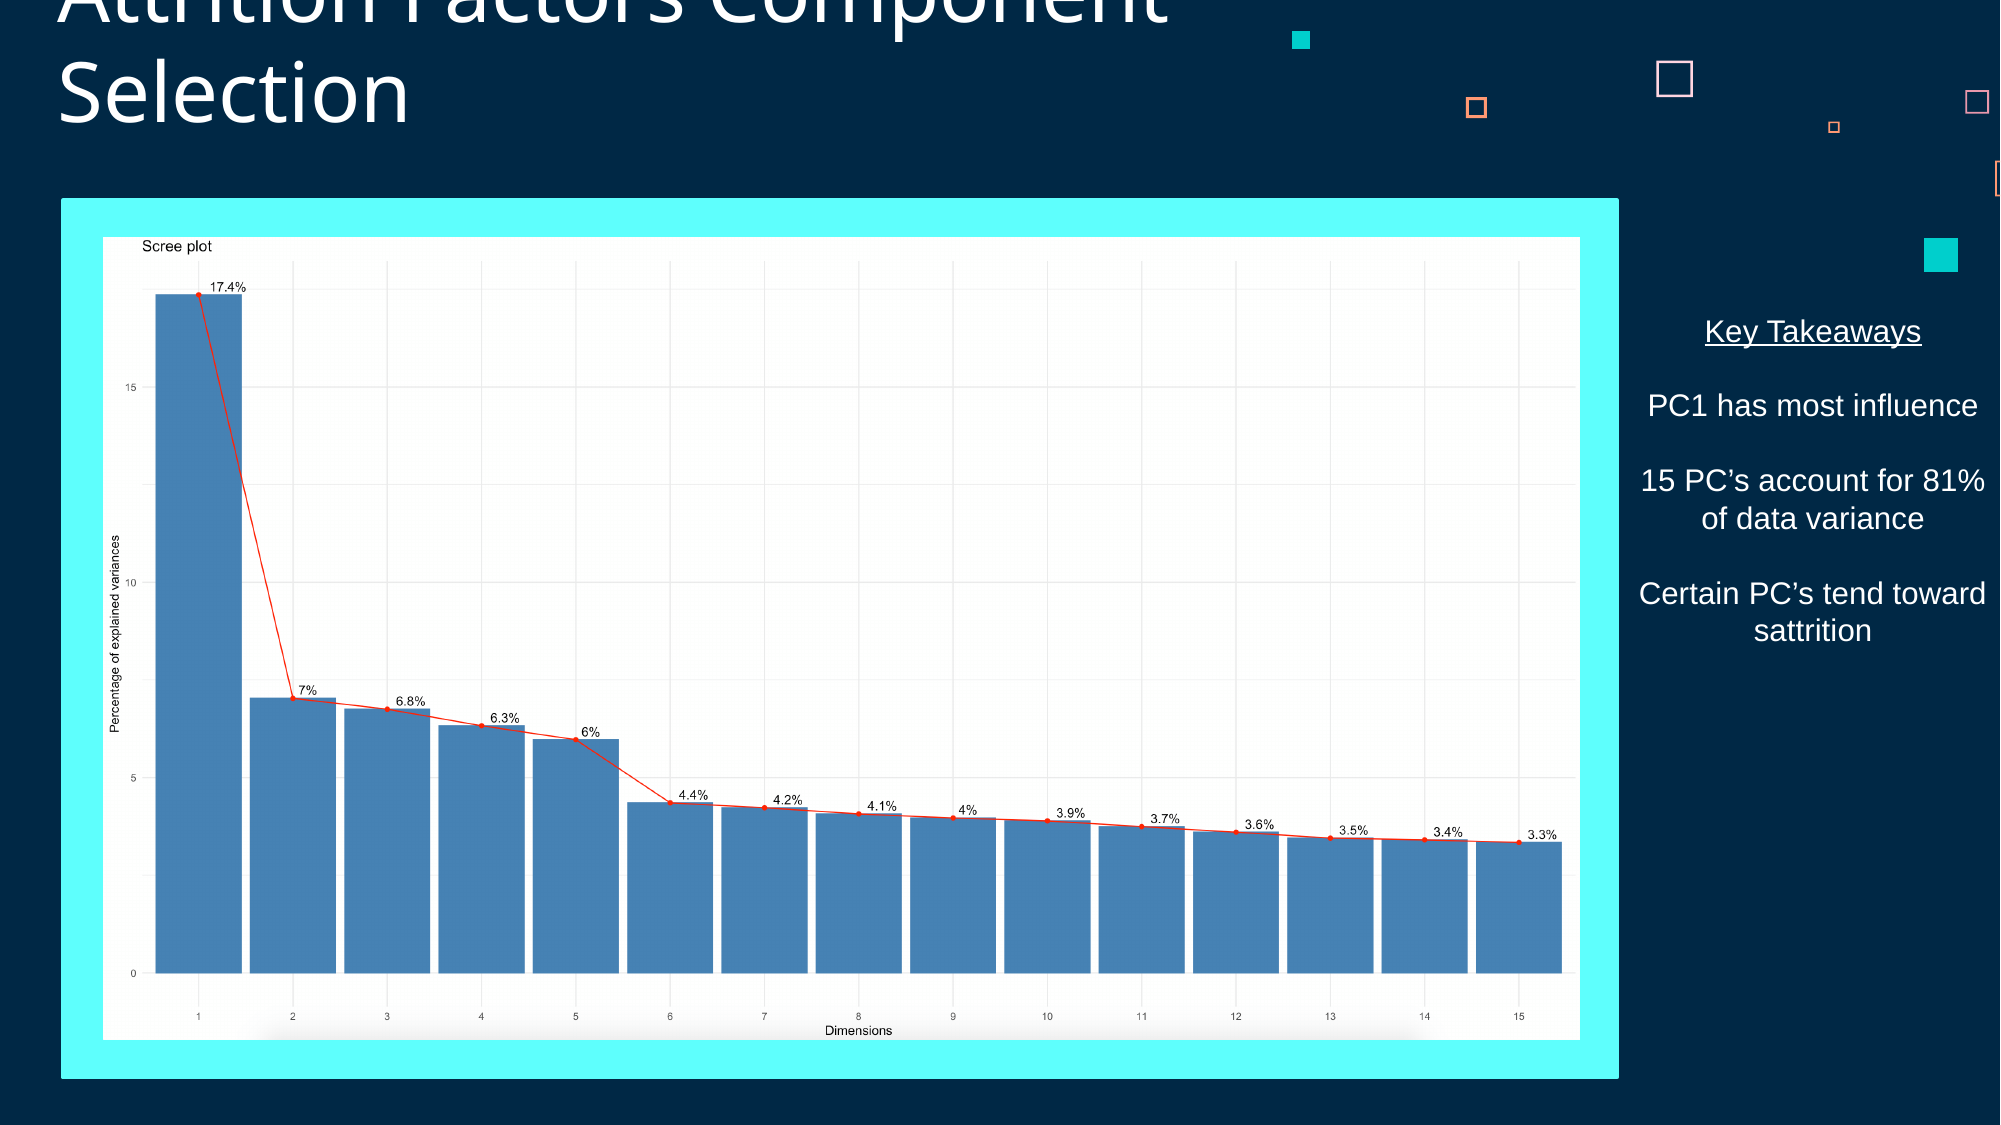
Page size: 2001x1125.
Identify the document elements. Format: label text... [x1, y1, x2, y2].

title Attrition Factors Component Selection [42, 27, 1470, 154]
picture [103, 237, 1580, 1041]
text_box Key Takeaways PC1 has most influence 15 PC’s account for 81% of data variance Certain PC’s tend toward sattrition [1617, 303, 2000, 656]
text_box [61, 198, 1619, 1079]
